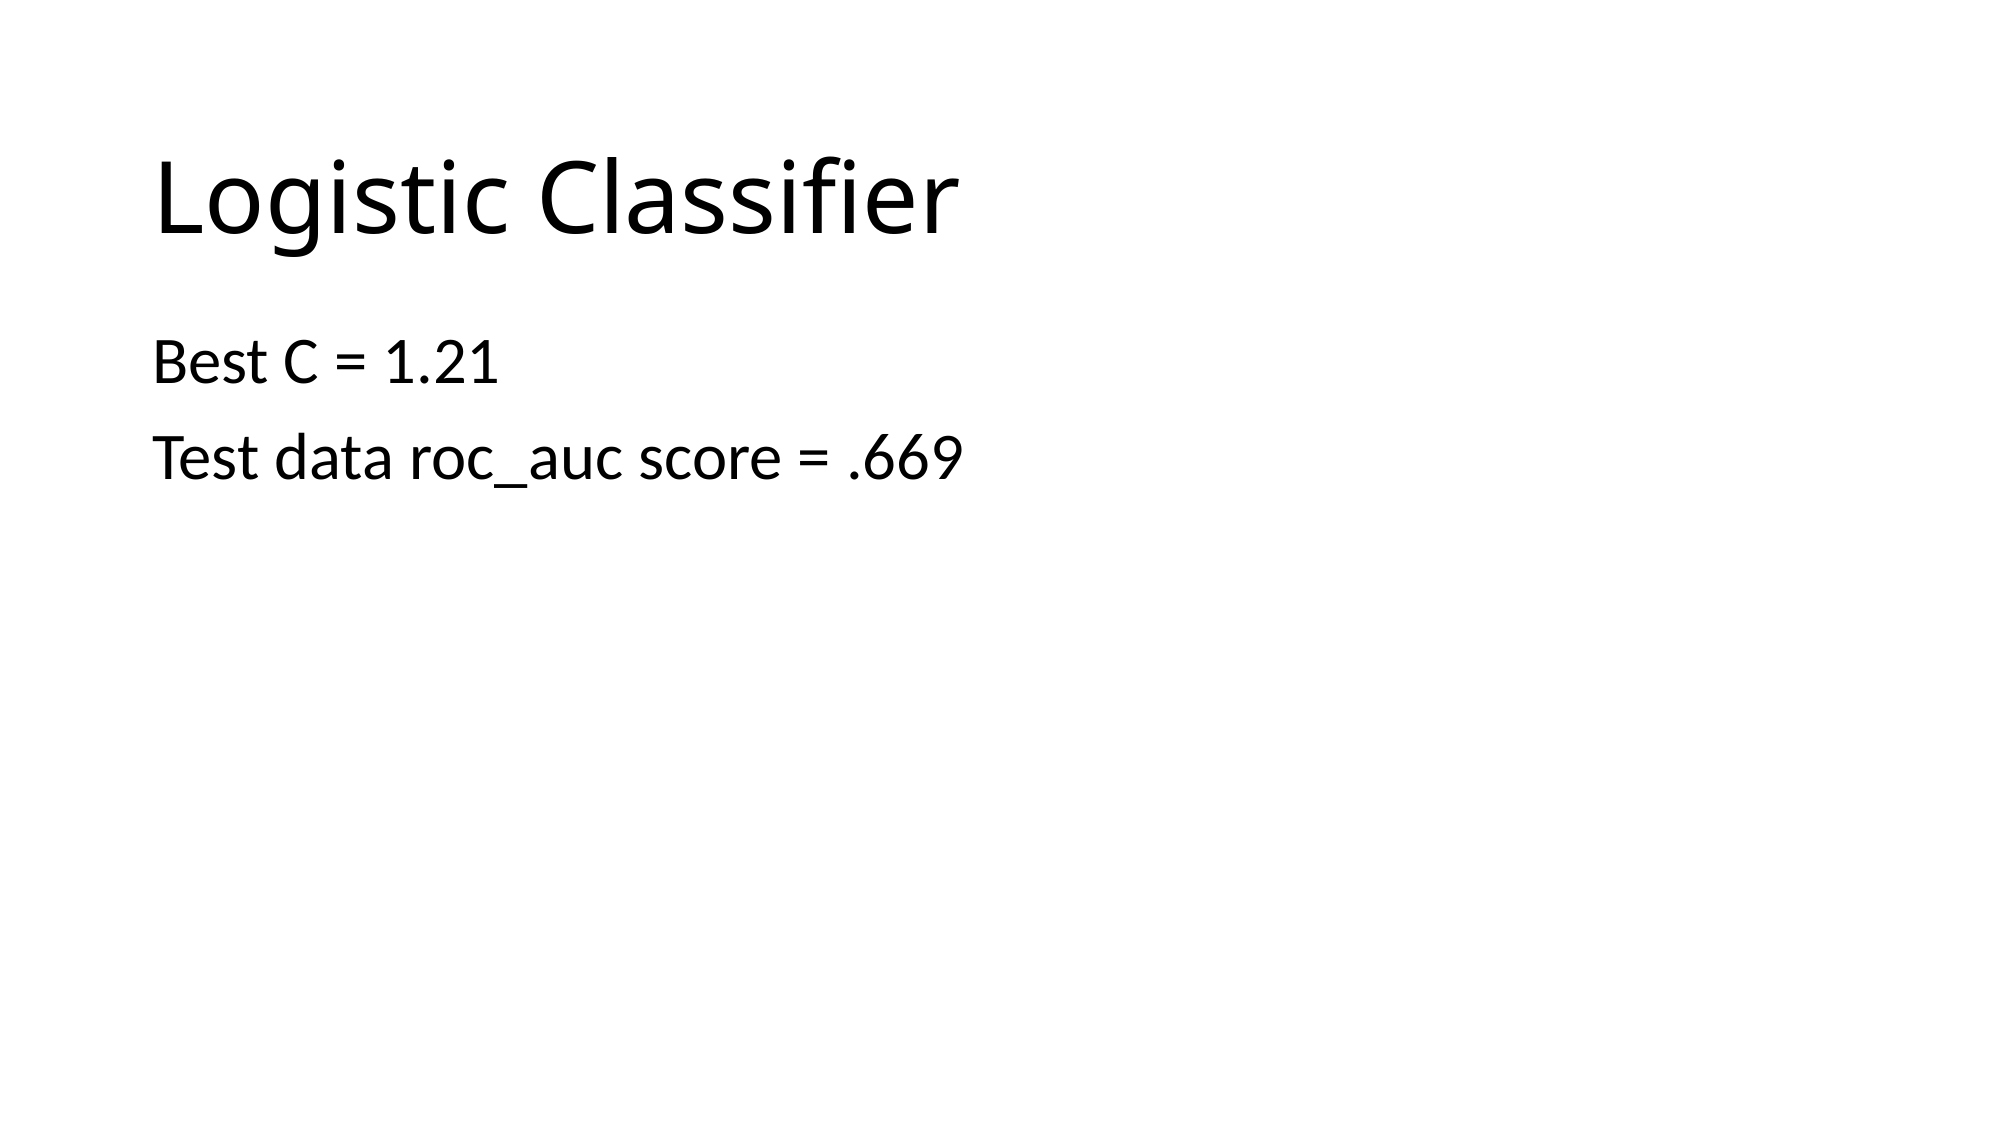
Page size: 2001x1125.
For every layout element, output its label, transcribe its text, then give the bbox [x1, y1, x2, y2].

text_box Test data roc_auc score = .669 [137, 405, 1571, 501]
title Logistic Classifier [137, 92, 1863, 310]
text_box Best C = 1.21 [137, 309, 848, 405]
